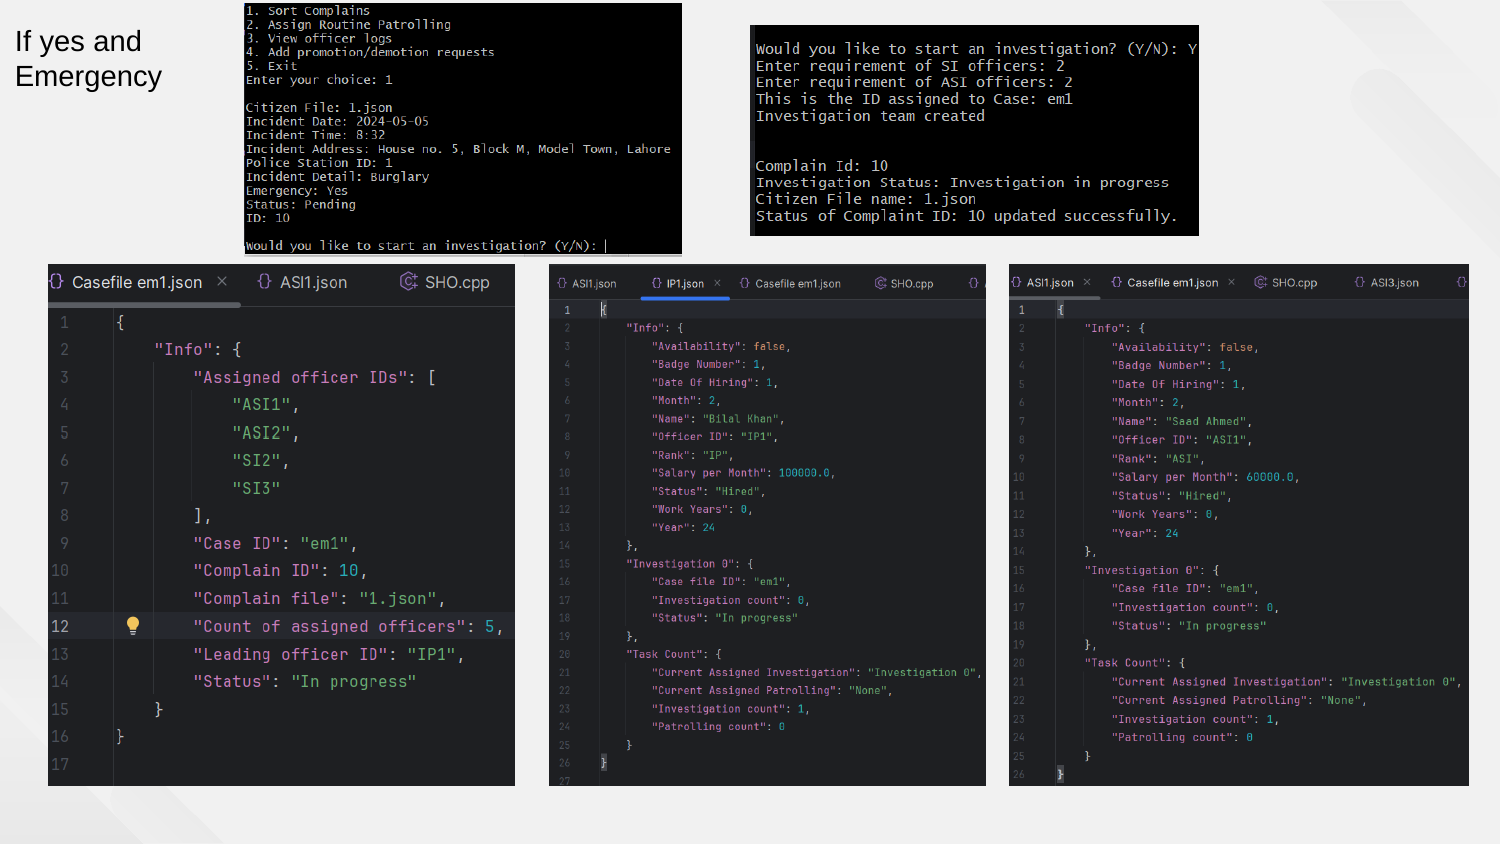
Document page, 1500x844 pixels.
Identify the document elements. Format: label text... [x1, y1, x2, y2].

picture [749, 24, 1199, 236]
picture [1009, 264, 1470, 786]
text_box If yes and Emergency [0, 15, 202, 100]
picture [48, 264, 515, 786]
picture [548, 264, 986, 786]
picture [244, 3, 682, 258]
